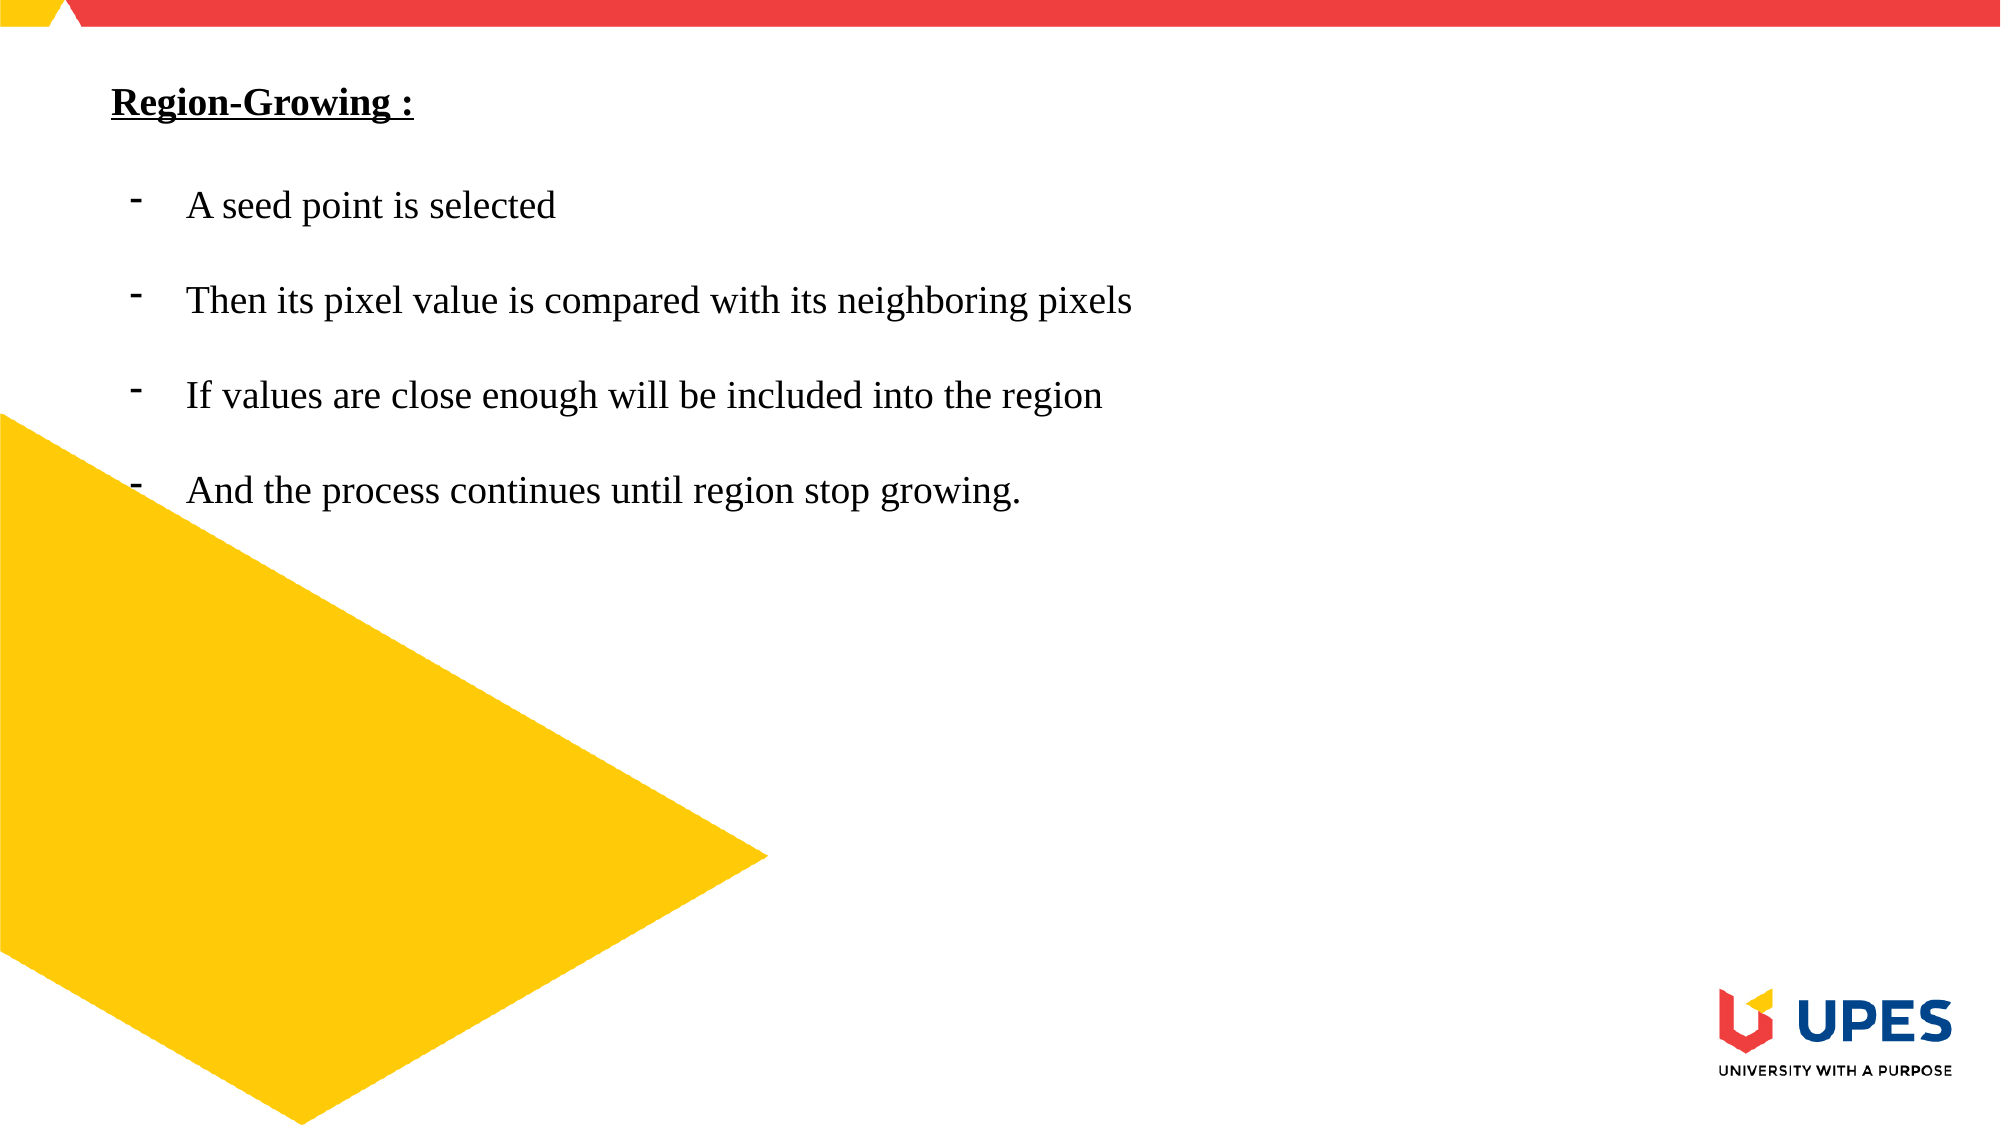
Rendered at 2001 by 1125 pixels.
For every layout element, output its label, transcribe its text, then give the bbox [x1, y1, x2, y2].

text_box Region-Growing : [96, 68, 1096, 132]
text_box A seed point is selected Then its pixel value is compared with its neighboring pixels If values are close enough will be included into the region And the process continues until region stop growing. [114, 171, 1588, 567]
picture [0, 0, 2001, 1125]
